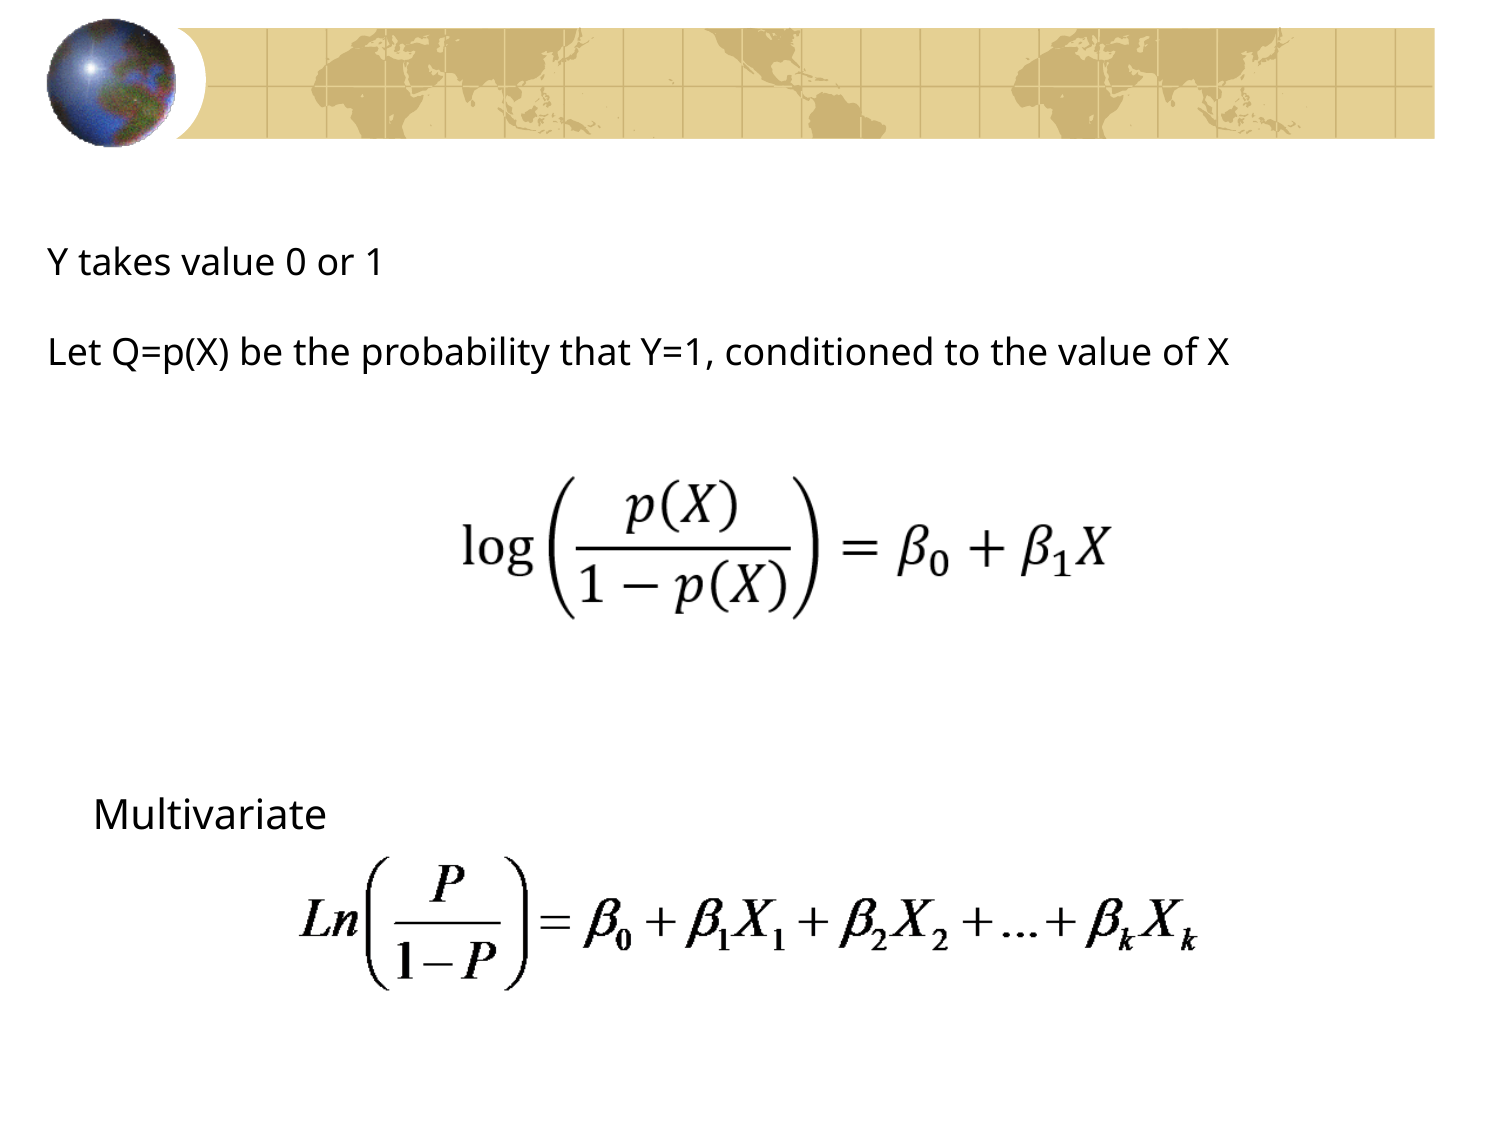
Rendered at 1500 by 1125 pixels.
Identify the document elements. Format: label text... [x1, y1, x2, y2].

text_box Y takes value 0 or 1 Let Q=p(X) be the probability that Y=1, conditioned to the value of X [32, 230, 1468, 381]
picture [292, 845, 1207, 1000]
text_box Multivariate [77, 780, 507, 846]
picture [42, 14, 190, 151]
picture [442, 455, 1128, 648]
